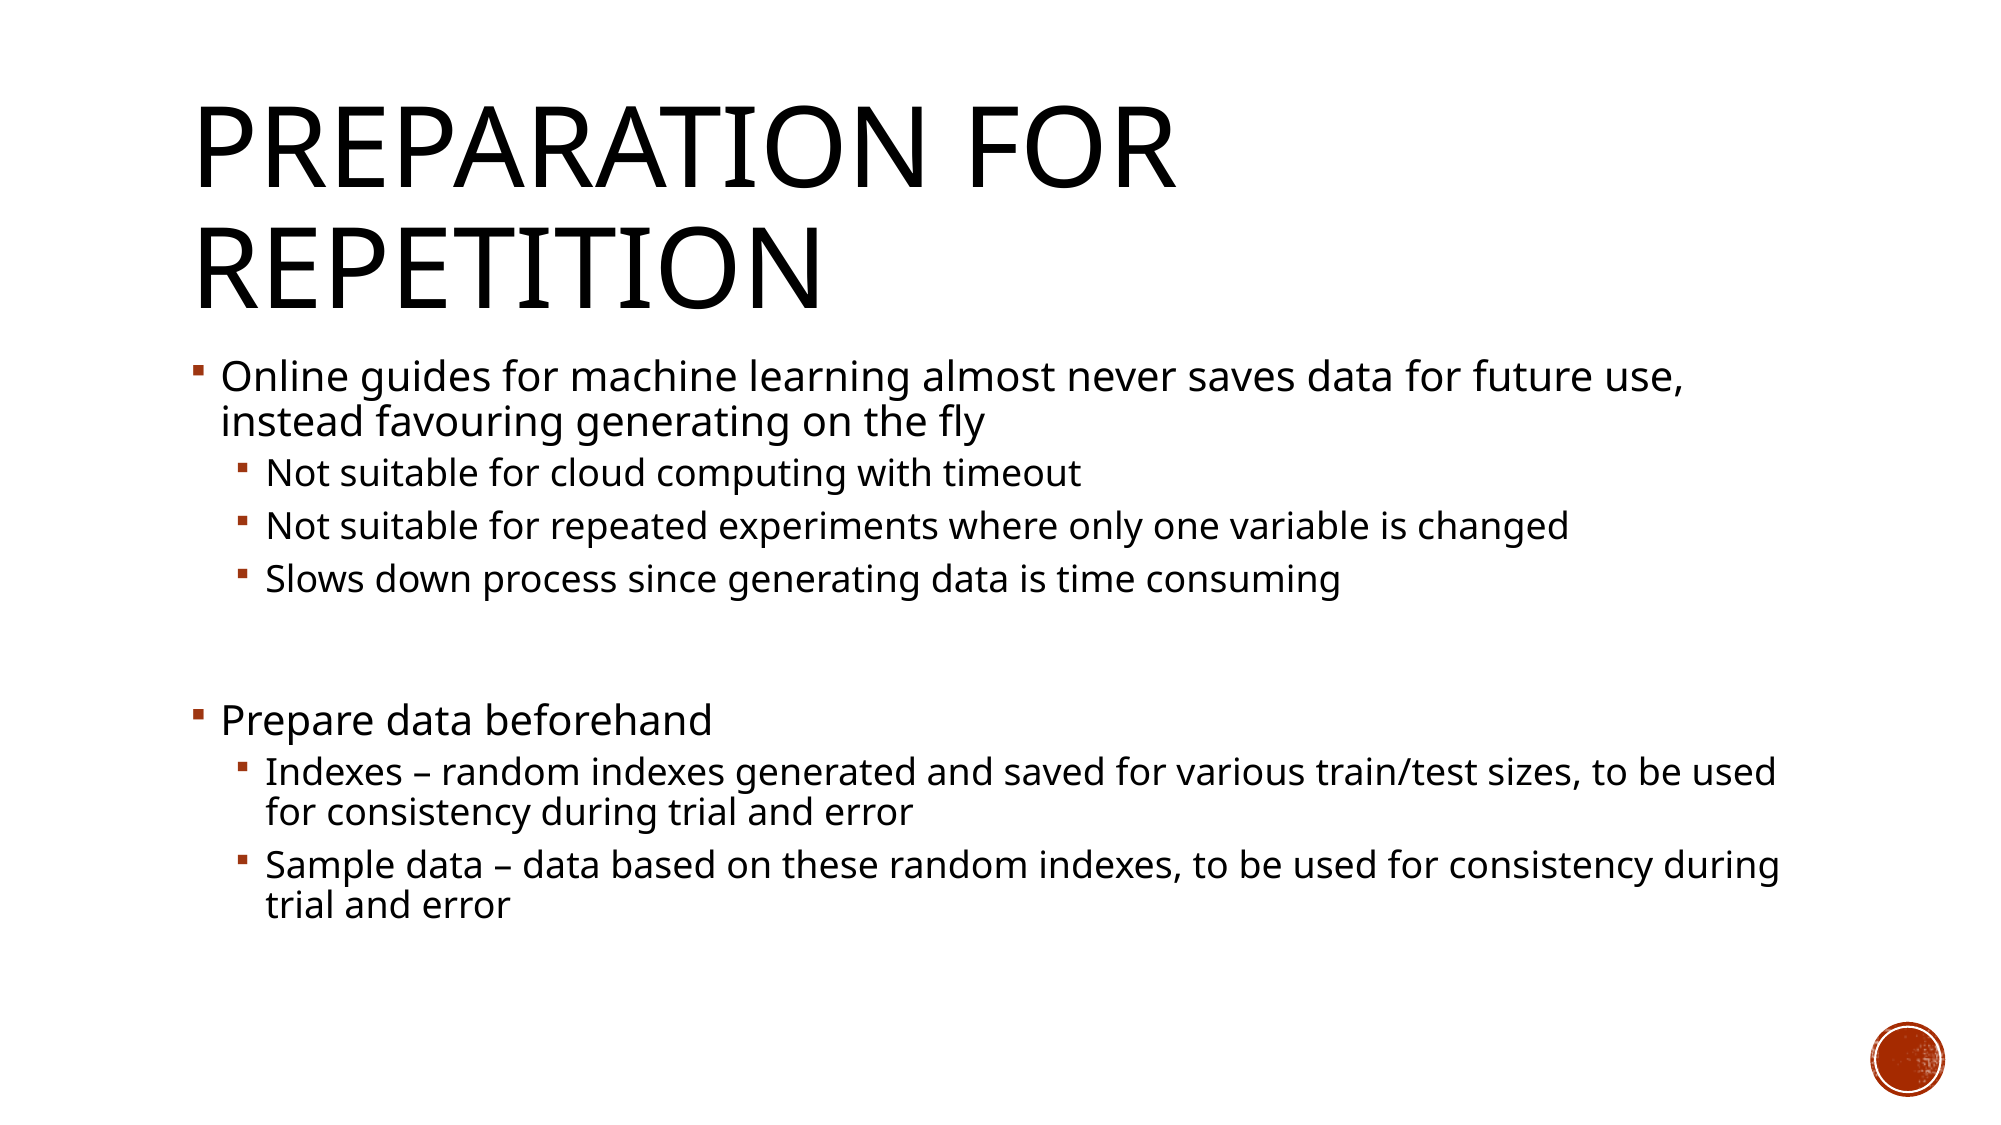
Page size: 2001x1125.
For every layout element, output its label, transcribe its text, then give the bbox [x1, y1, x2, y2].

title Preparation for repetition [175, 79, 1826, 344]
list Online guides for machine learning almost never saves data for future use, instead favouring generating on the fly Not suitable for cloud computing with timeout Not suitable for repeated experiments where only one variable is changed Slows down process since generating data is time consuming Prepare data beforehand Indexes – random indexes generated and saved for various train/test sizes, to be used for consistency during trial and error Sample data – data based on these random indexes, to be used for consistency during trial and error [175, 348, 1826, 1013]
